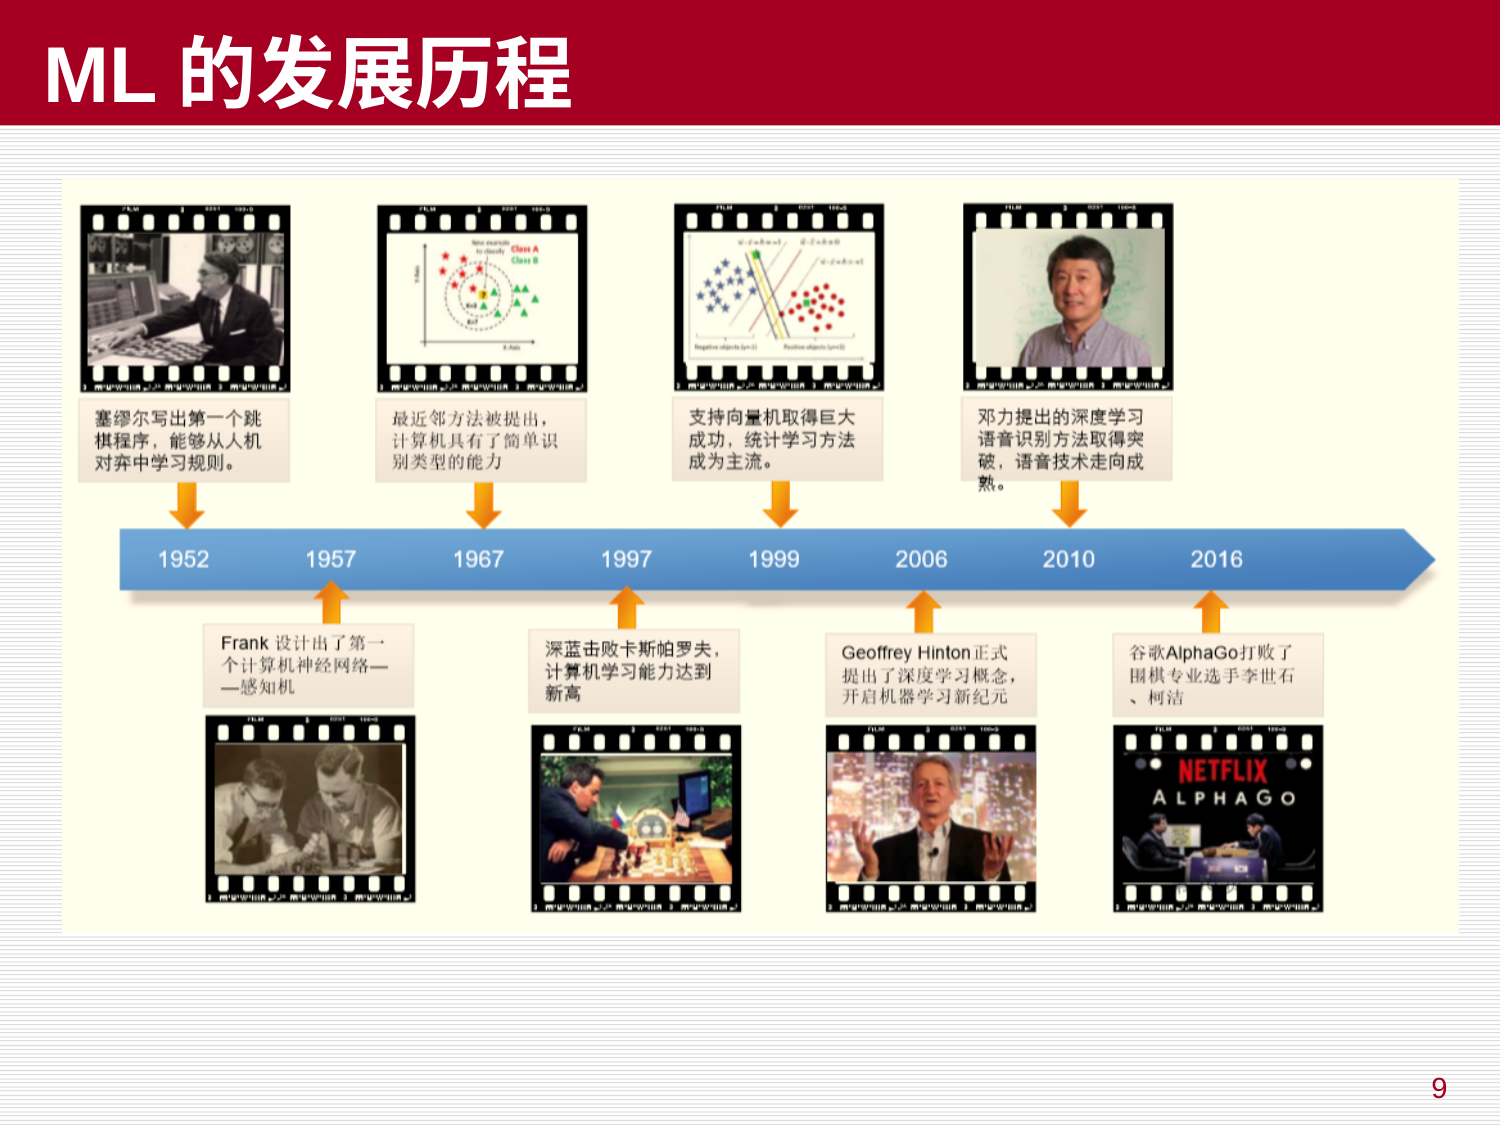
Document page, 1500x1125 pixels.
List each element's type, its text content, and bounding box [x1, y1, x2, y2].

picture [0, 126, 1500, 1125]
title ML的发展历程 [0, 0, 1500, 126]
slide_number 9 [1137, 1062, 1463, 1122]
